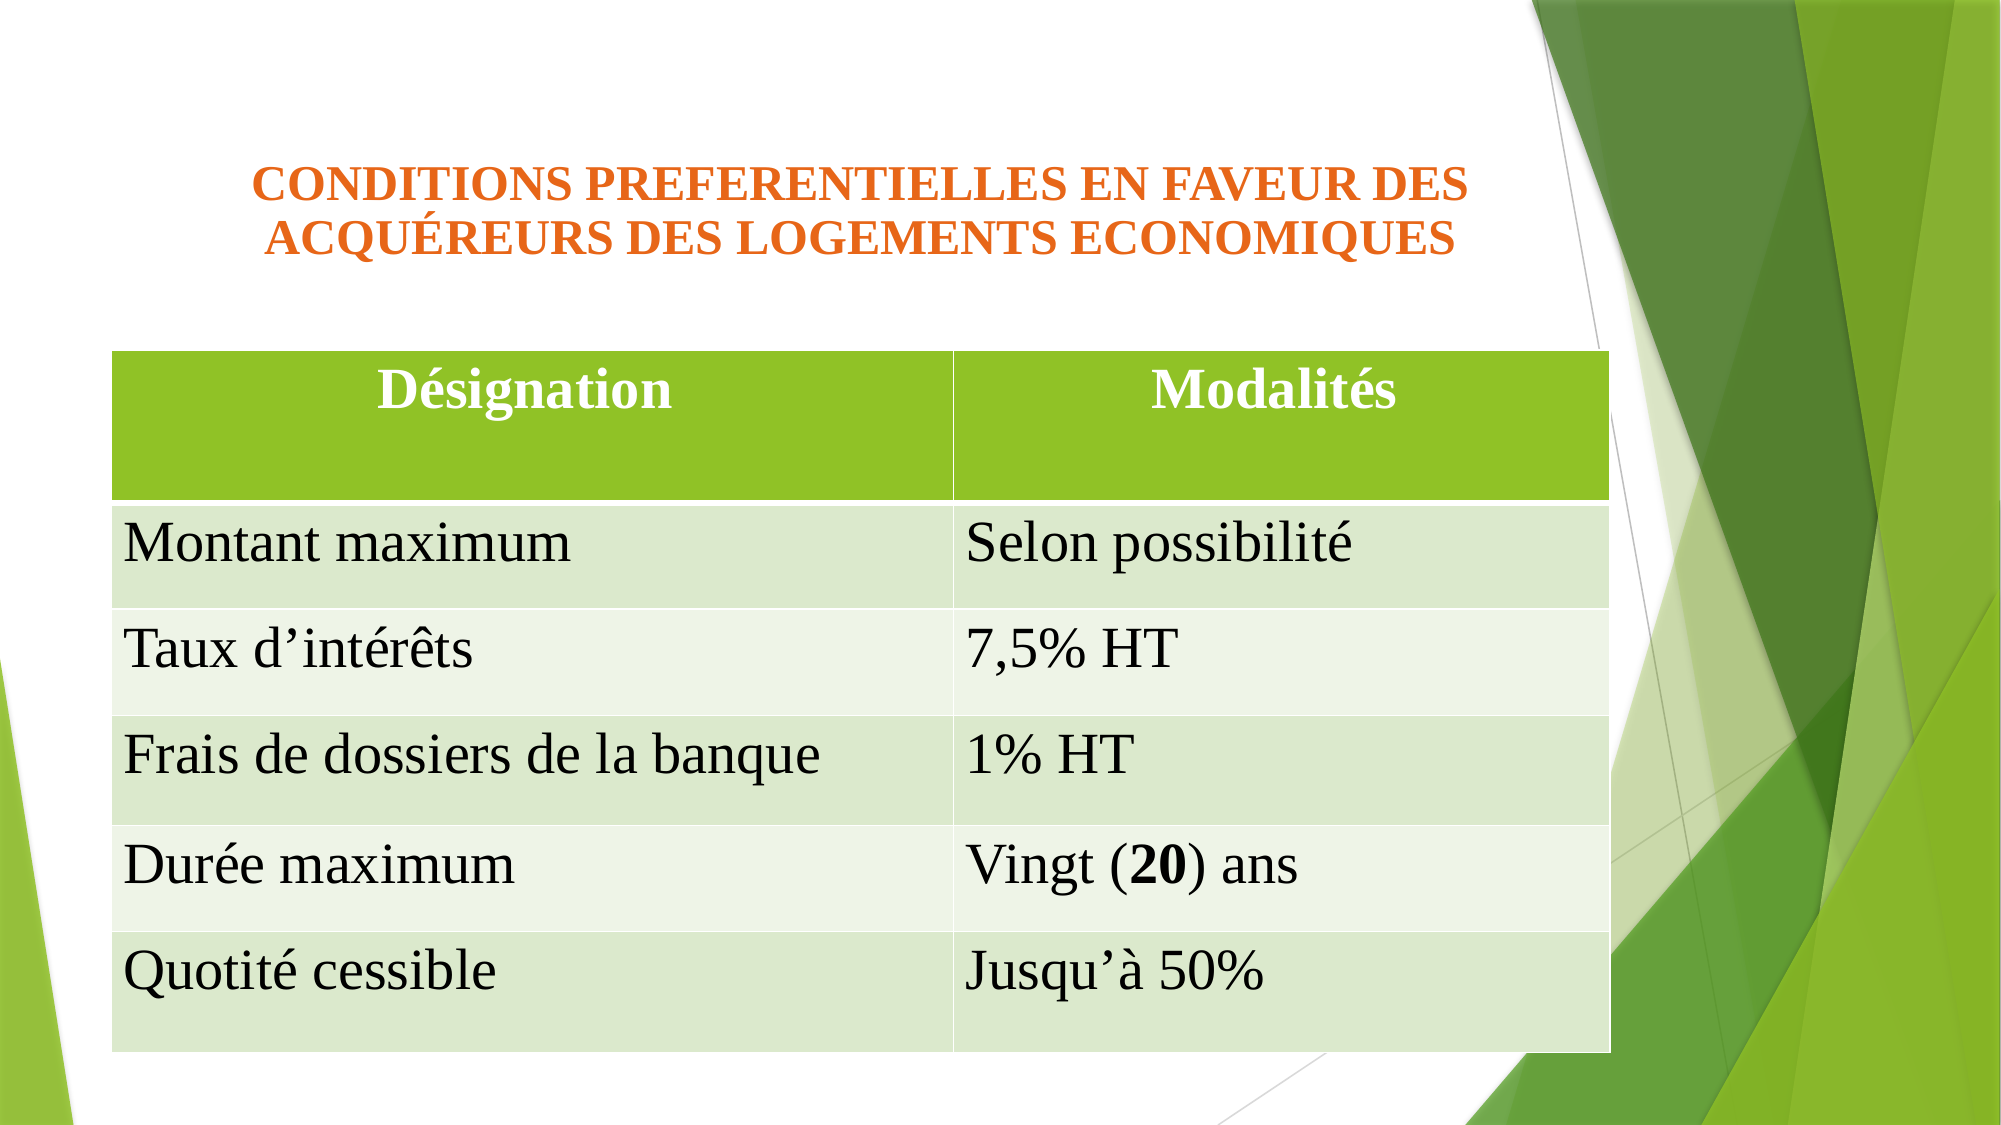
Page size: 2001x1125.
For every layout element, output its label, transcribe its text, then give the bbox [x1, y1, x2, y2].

table_cell 7,5% HT [954, 610, 1609, 715]
table_cell Quotité cessible [112, 932, 953, 1052]
table_cell Montant maximum [112, 506, 953, 608]
table_cell Vingt (20) ans [954, 826, 1609, 931]
table_header Désignation [112, 351, 953, 500]
table_cell 1% HT [954, 716, 1609, 825]
table_cell Jusqu’à 50% [954, 932, 1609, 1052]
table_cell Selon possibilité [954, 506, 1609, 608]
table_cell Durée maximum [112, 826, 953, 931]
table_cell Taux d’intérêts [112, 610, 953, 715]
table_cell Frais de dossiers de la banque [112, 716, 953, 825]
title CONDITIONS PREFERENTIELLES EN FAVEUR DES ACQUÉREURS DES LOGEMENTS ECONOMIQUES [111, 133, 1611, 289]
table_header Modalités [954, 351, 1609, 500]
